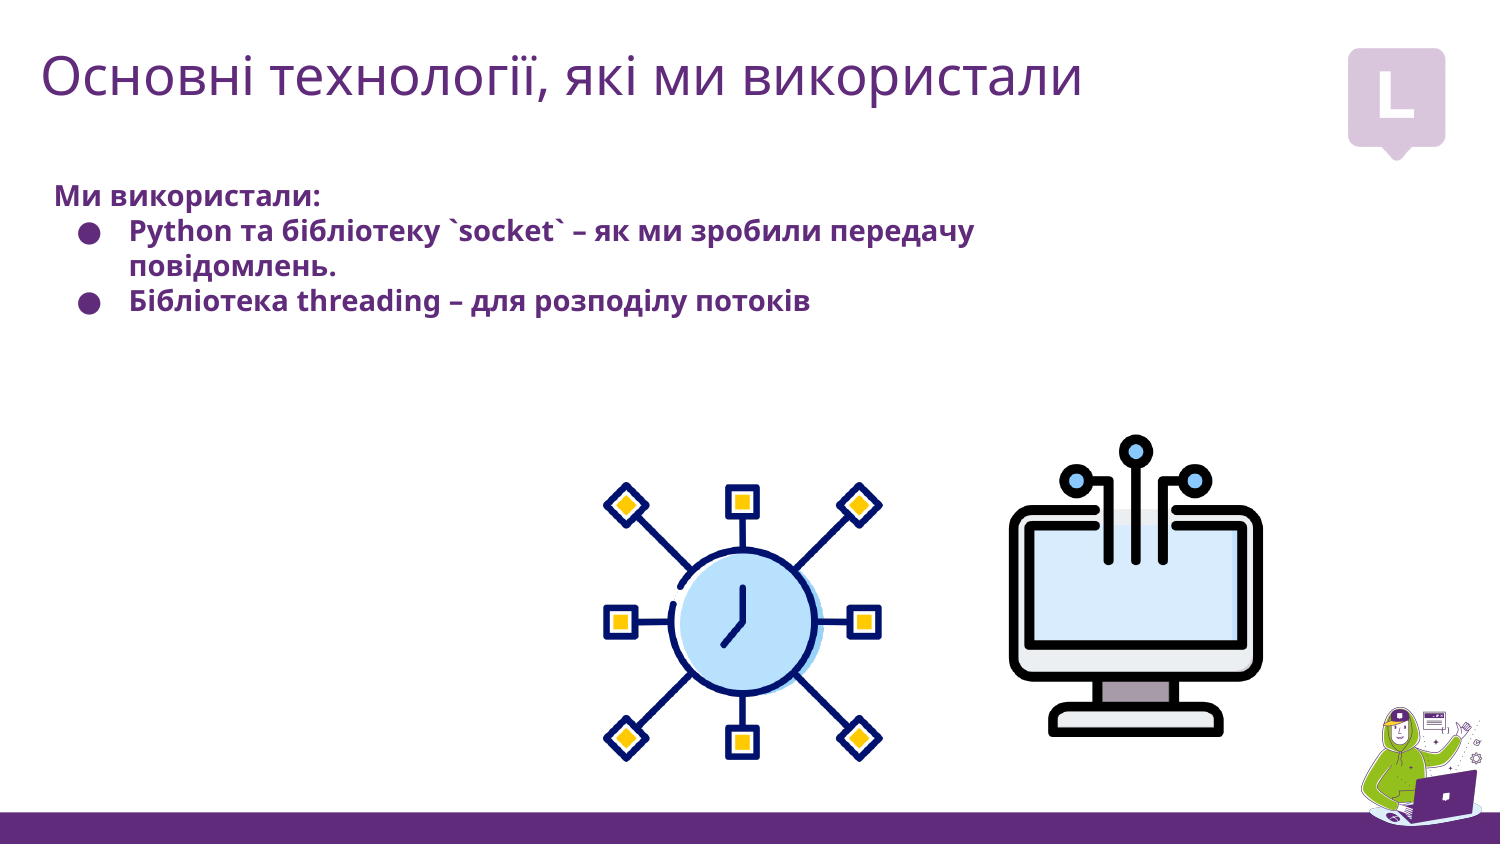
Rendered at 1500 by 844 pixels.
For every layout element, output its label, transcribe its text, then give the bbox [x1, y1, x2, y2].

picture [980, 430, 1291, 741]
picture [598, 477, 888, 766]
picture [1361, 707, 1482, 826]
text_box Ми використали: Python та бібліотеку `socket` – як ми зробили передачу повідомлень. Бібліотека threading – для розподілу потоків [38, 162, 1125, 403]
text_box Основні технології, які ми використали [25, 26, 1388, 122]
